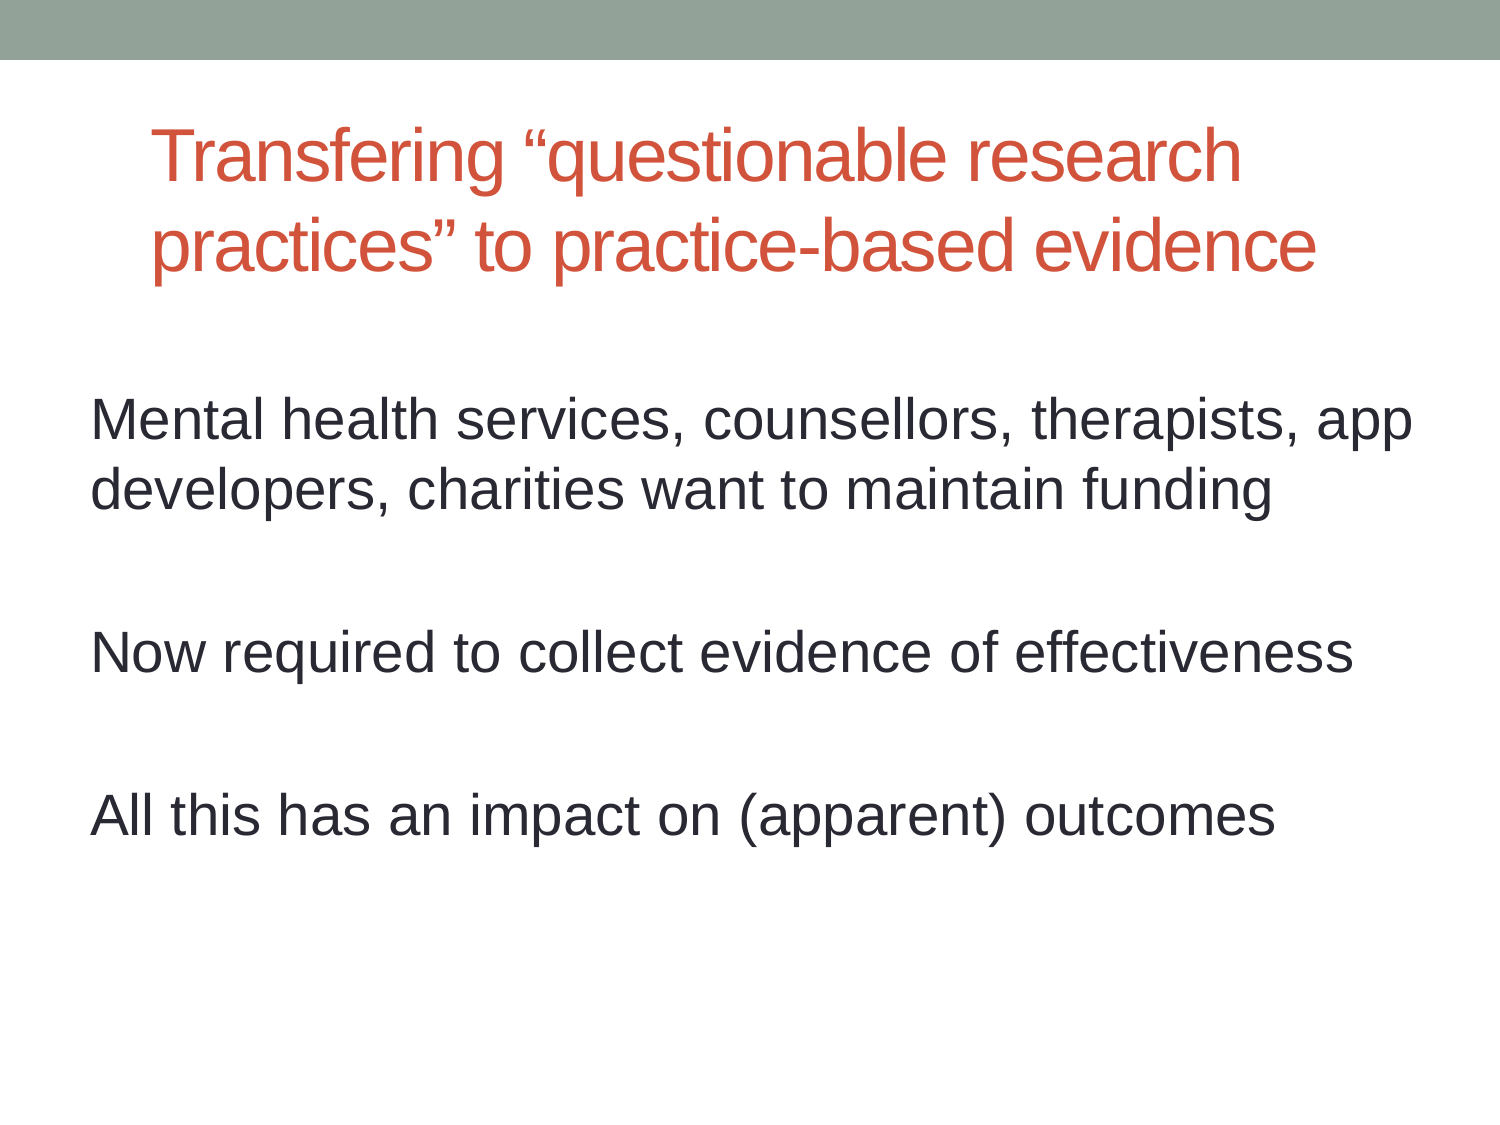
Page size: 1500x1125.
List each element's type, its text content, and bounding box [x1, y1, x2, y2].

title Transfering “questionable research practices” to practice-based evidence [135, 66, 1441, 327]
list Mental health services, counsellors, therapists, app developers, charities want to maintain funding Now required to collect evidence of effectiveness All this has an impact on (apparent) outcomes [75, 373, 1471, 1063]
